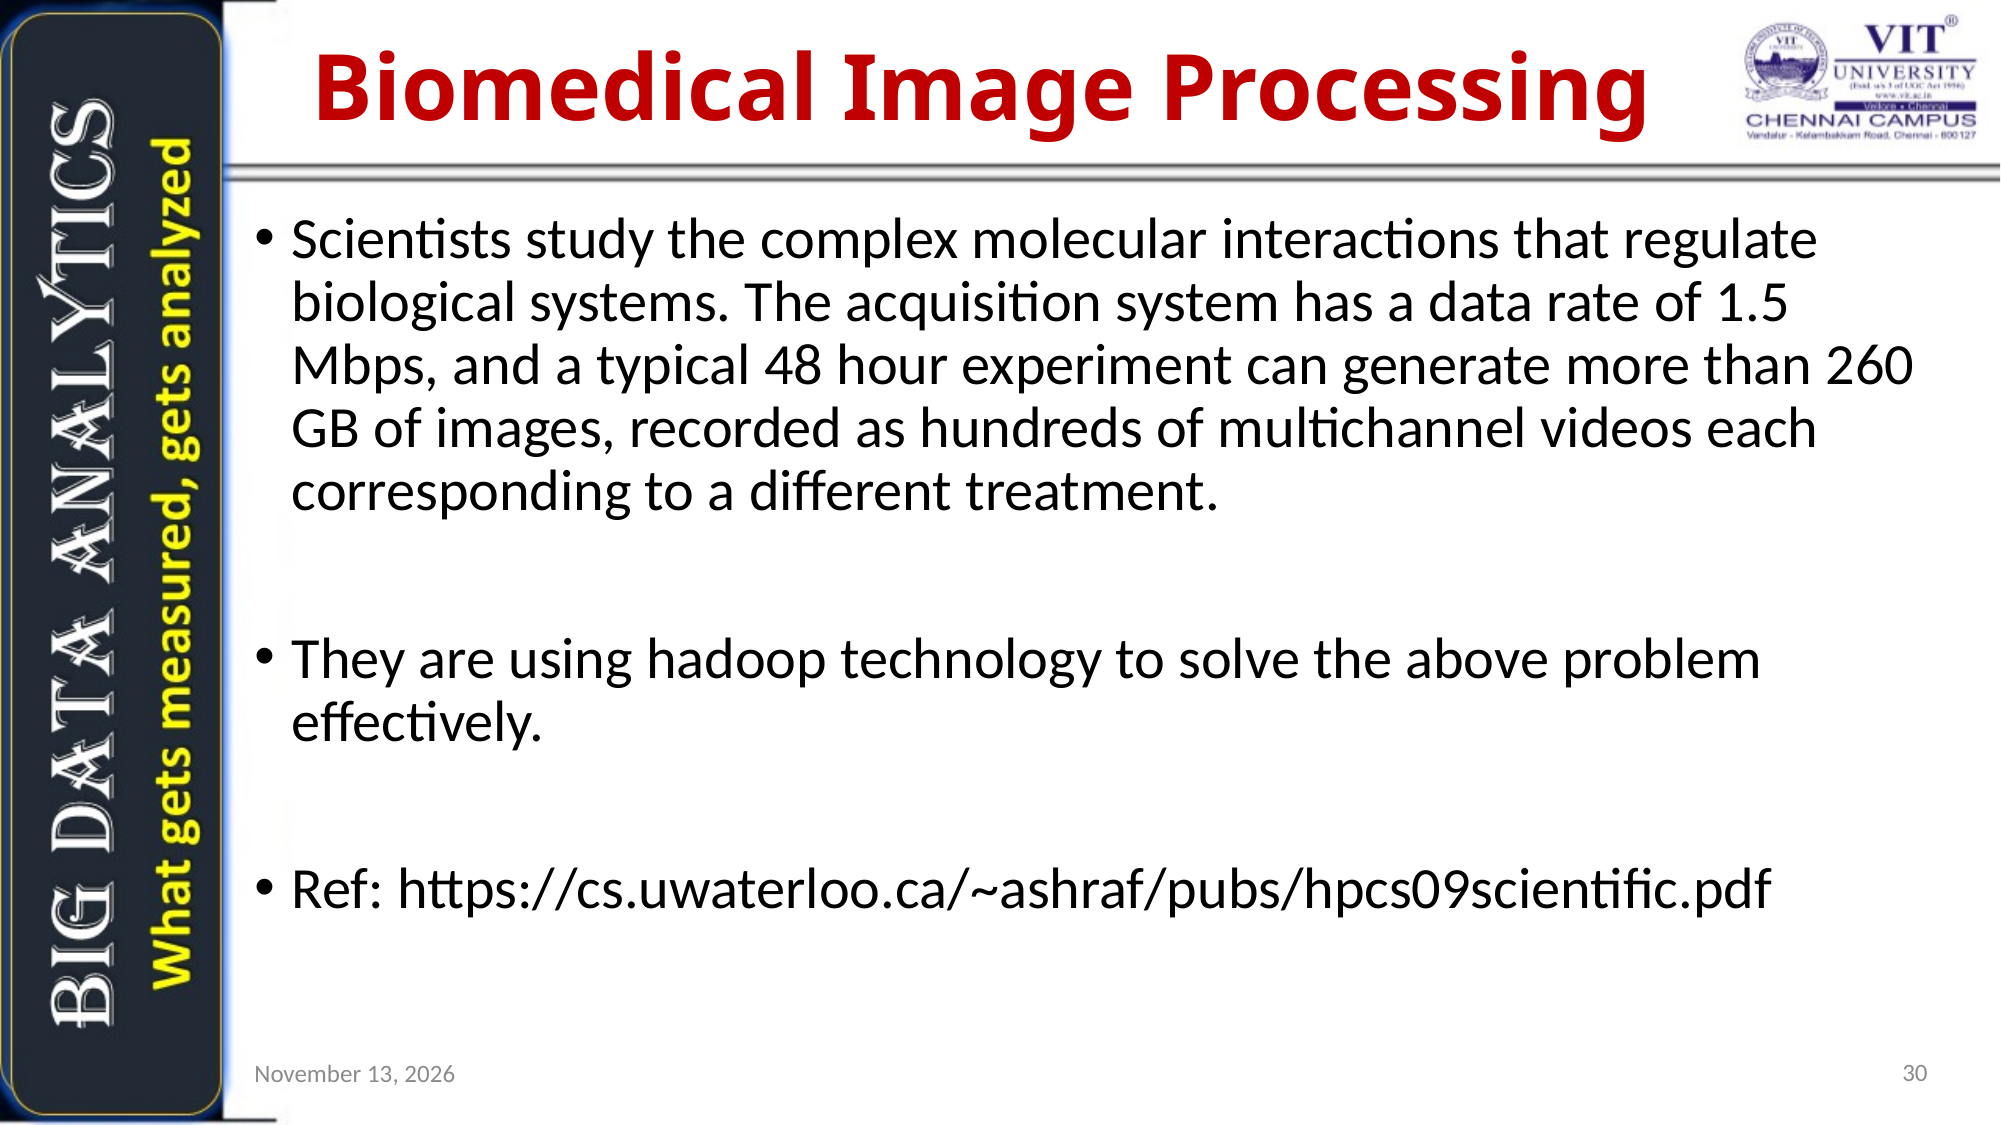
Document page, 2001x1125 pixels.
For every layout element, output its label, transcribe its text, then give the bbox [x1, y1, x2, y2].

picture [0, 0, 2001, 1125]
title Biomedical Image Processing [239, 16, 1725, 167]
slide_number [239, 1042, 588, 1103]
slide_number 30 [1778, 1040, 1943, 1103]
list Scientists study the complex molecular interactions that regulate biological systems. The acquisition system has a data rate of 1.5 Mbps, and a typical 48 hour experiment can generate more than 260 GB of images, recorded as hundreds of multichannel videos each corresponding to a different treatment. They are using hadoop technology to solve the above problem effectively. Ref: https://cs.uwaterloo.ca/~ashraf/pubs/hpcs09scientific.pdf [239, 200, 1965, 1017]
